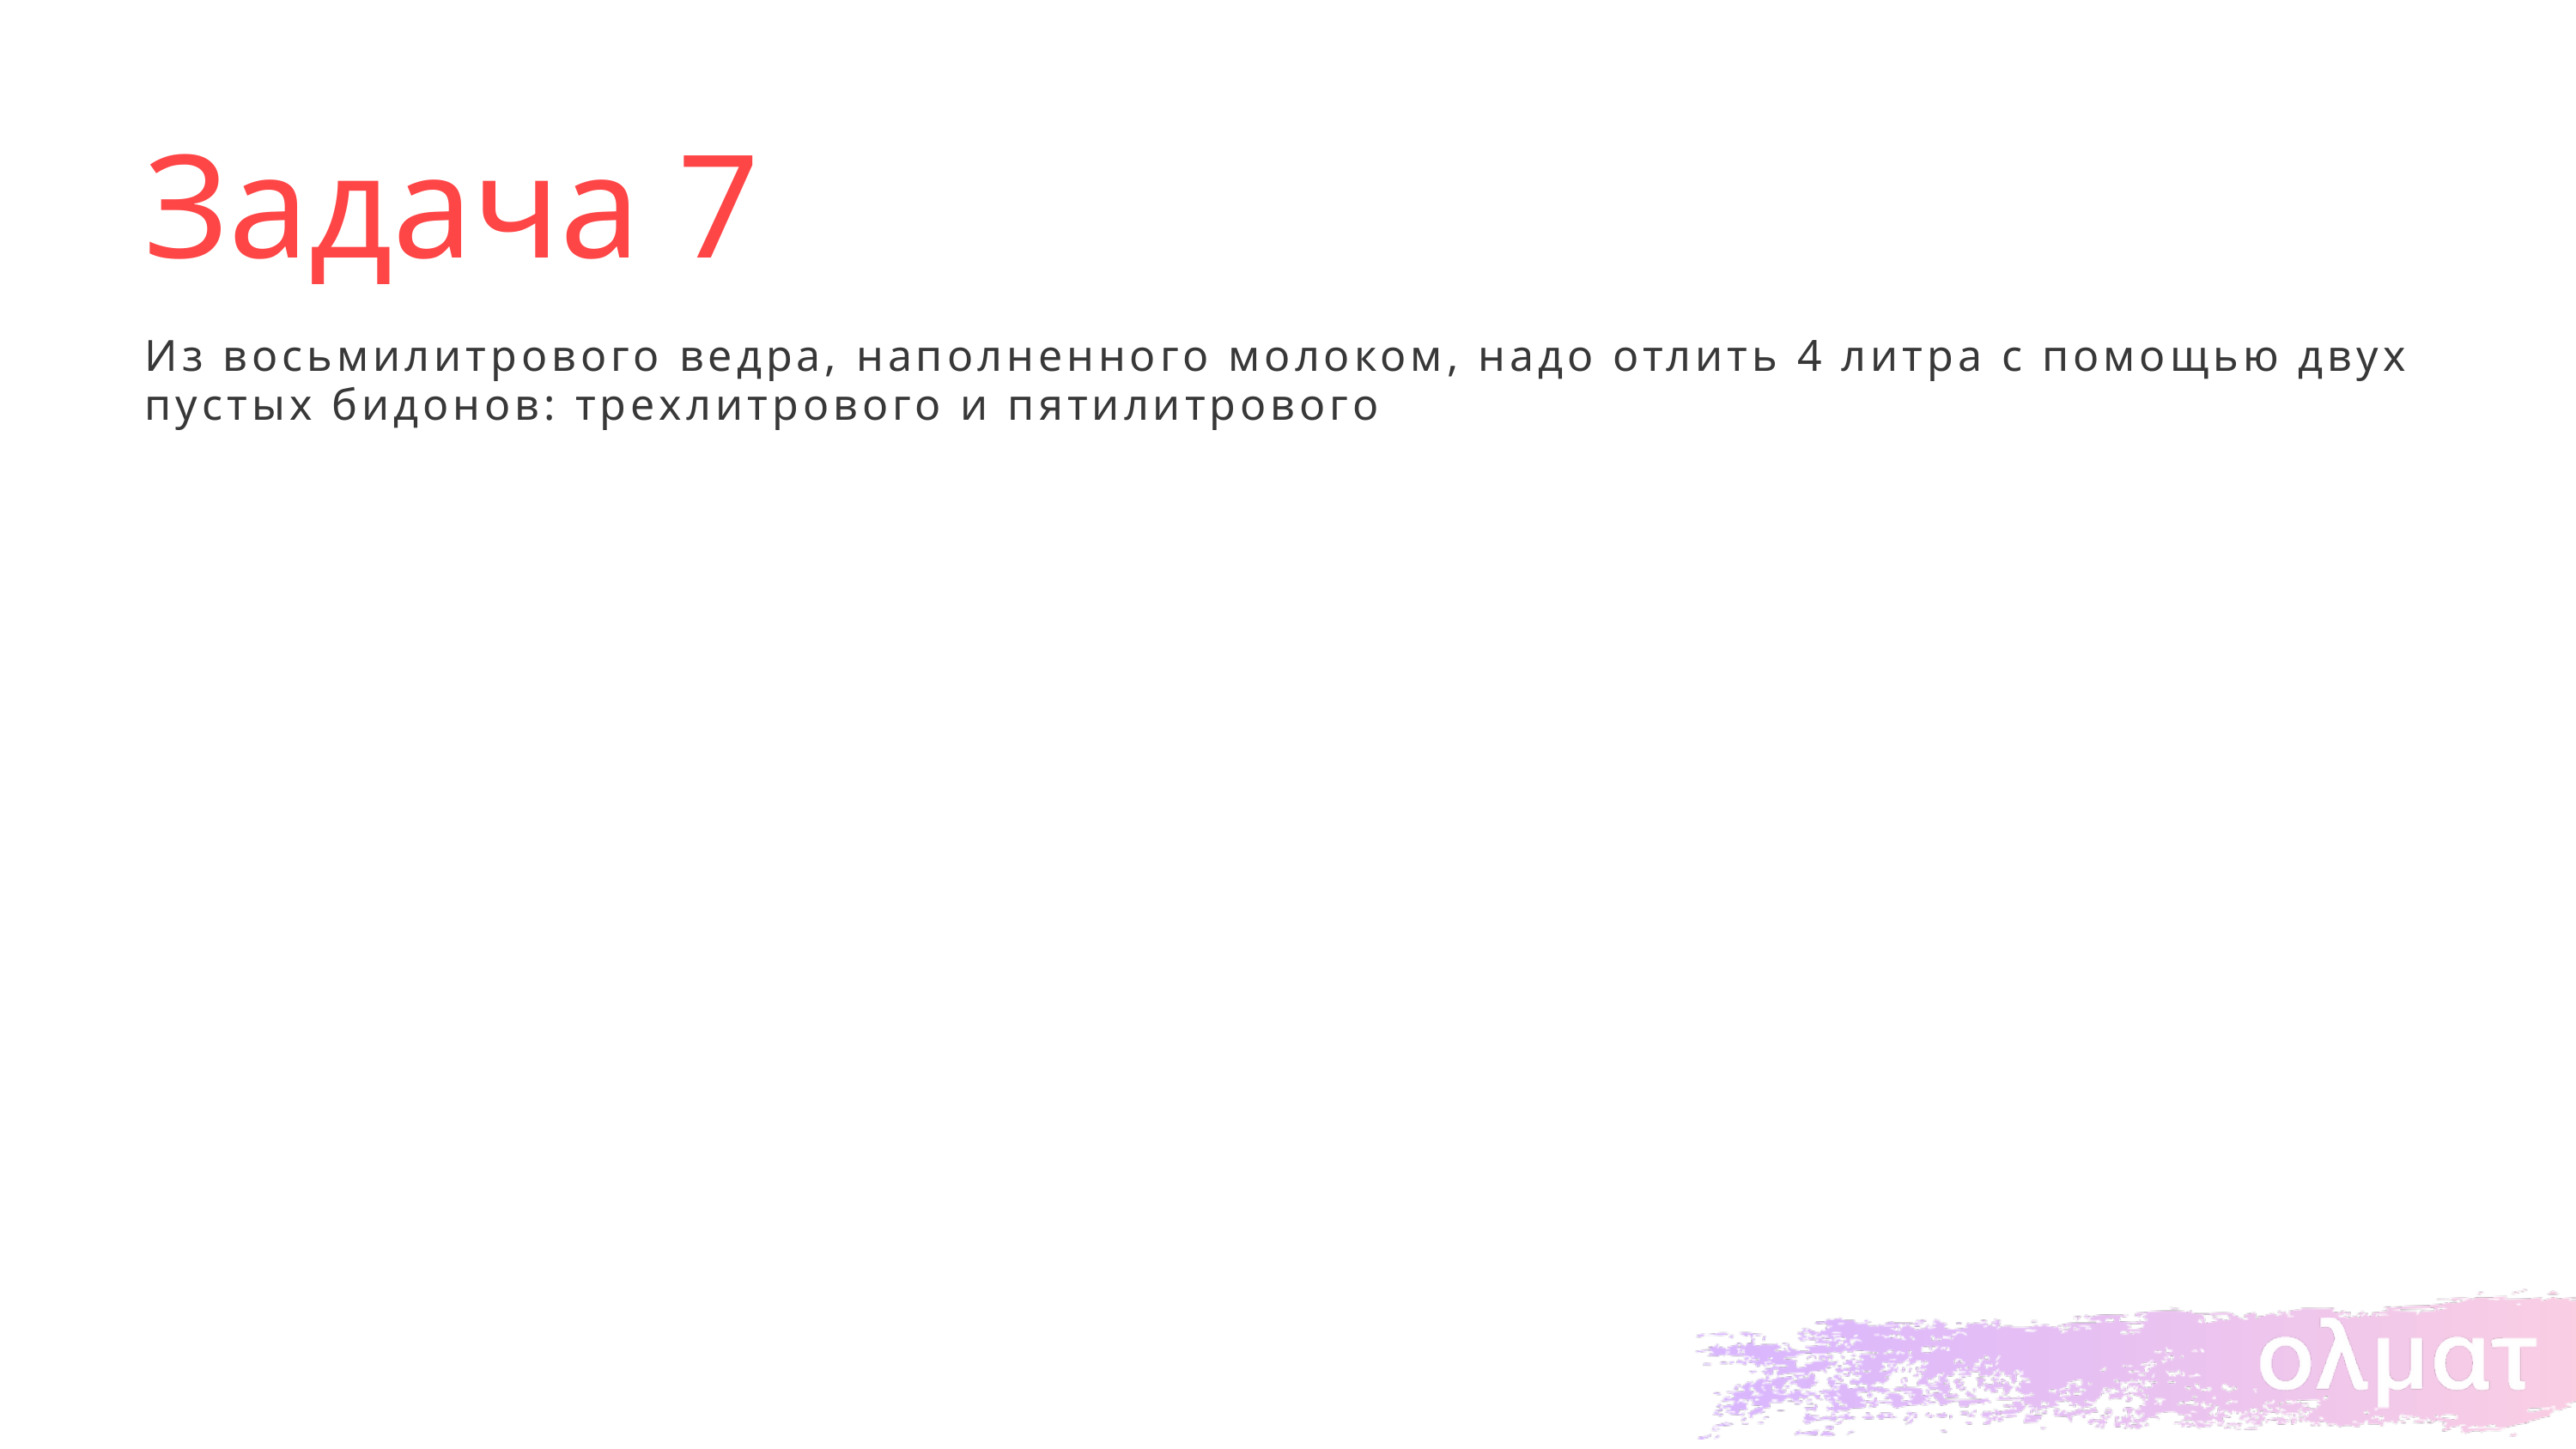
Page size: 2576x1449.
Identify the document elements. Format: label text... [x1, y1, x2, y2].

text_box Из восьмилитрового ведра, наполненного молоком, надо отлить 4 литра с помощью двух пустых бидонов: трехлитрового и пятилитрового [144, 330, 2432, 429]
text_box Задача 7 [144, 201, 827, 287]
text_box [1690, 1287, 2576, 1440]
